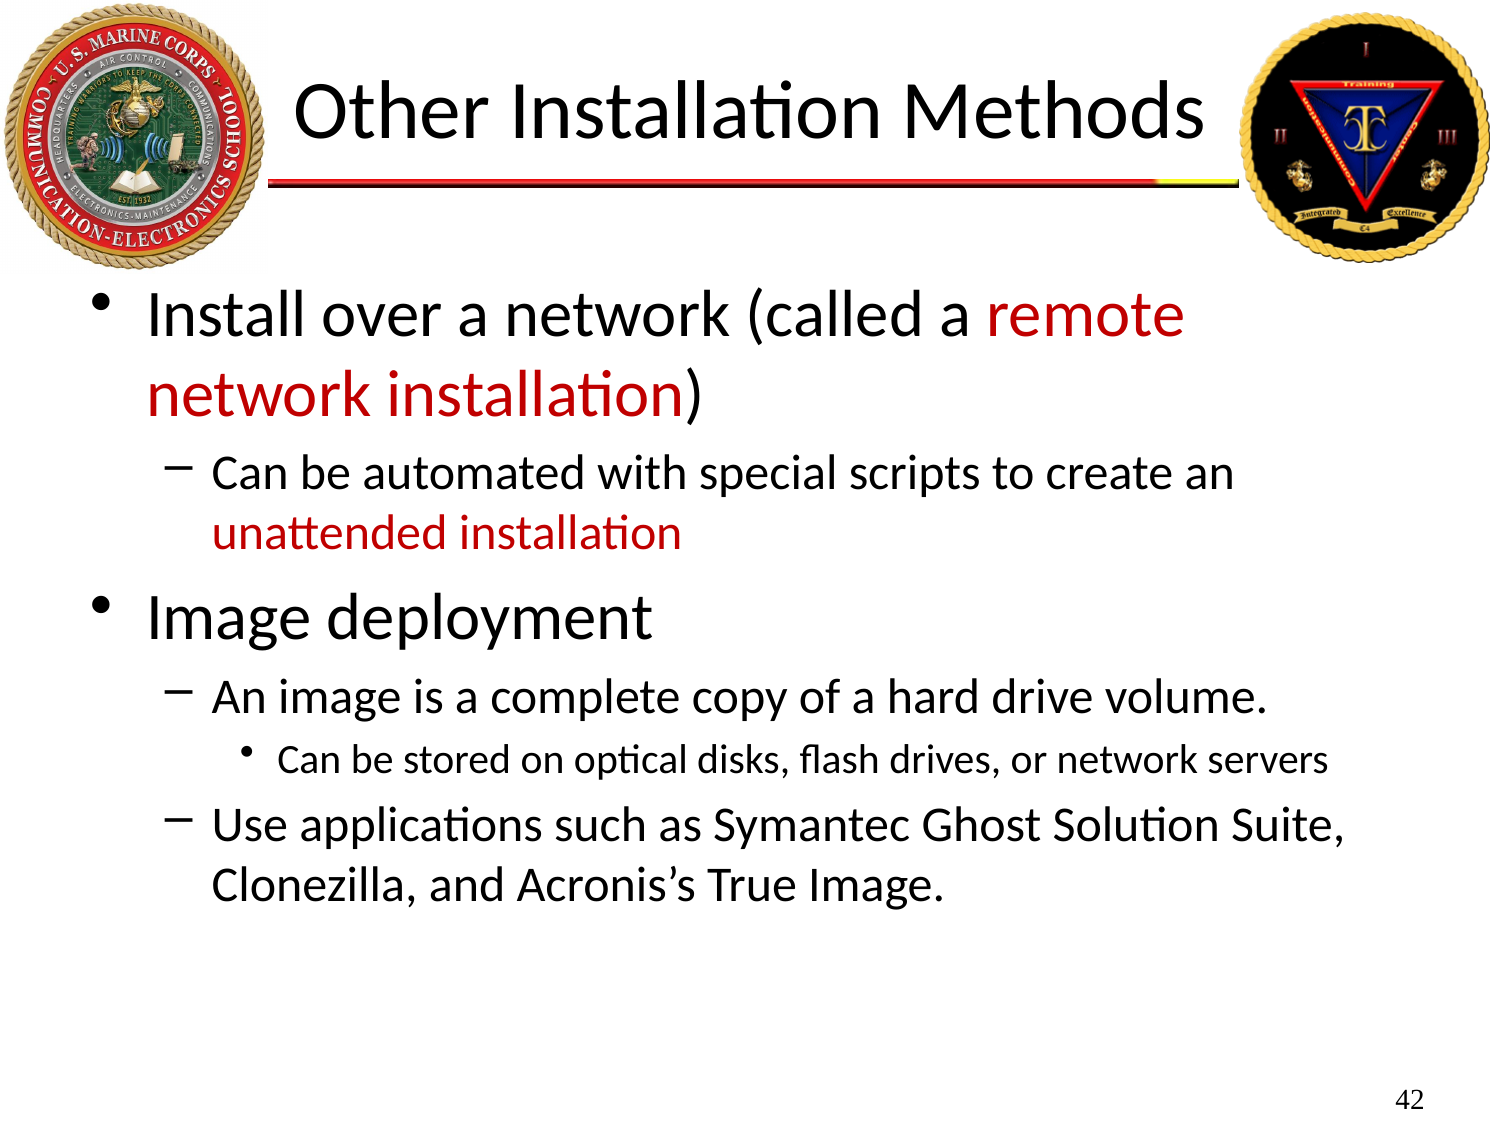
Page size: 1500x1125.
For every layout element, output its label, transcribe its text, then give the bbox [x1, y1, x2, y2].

list Install over a network (called a remote network installation) Can be automated with special scripts to create an unattended installation Image deployment An image is a complete copy of a hard drive volume. Can be stored on optical disks, flash drives, or network servers Use applications such as Symantec Ghost Solution Suite, Clonezilla, and Acronis’s True Image. [75, 262, 1425, 1005]
picture [0, 0, 268, 274]
title Other Installation Methods [168, 47, 1332, 213]
picture [1239, 12, 1490, 263]
